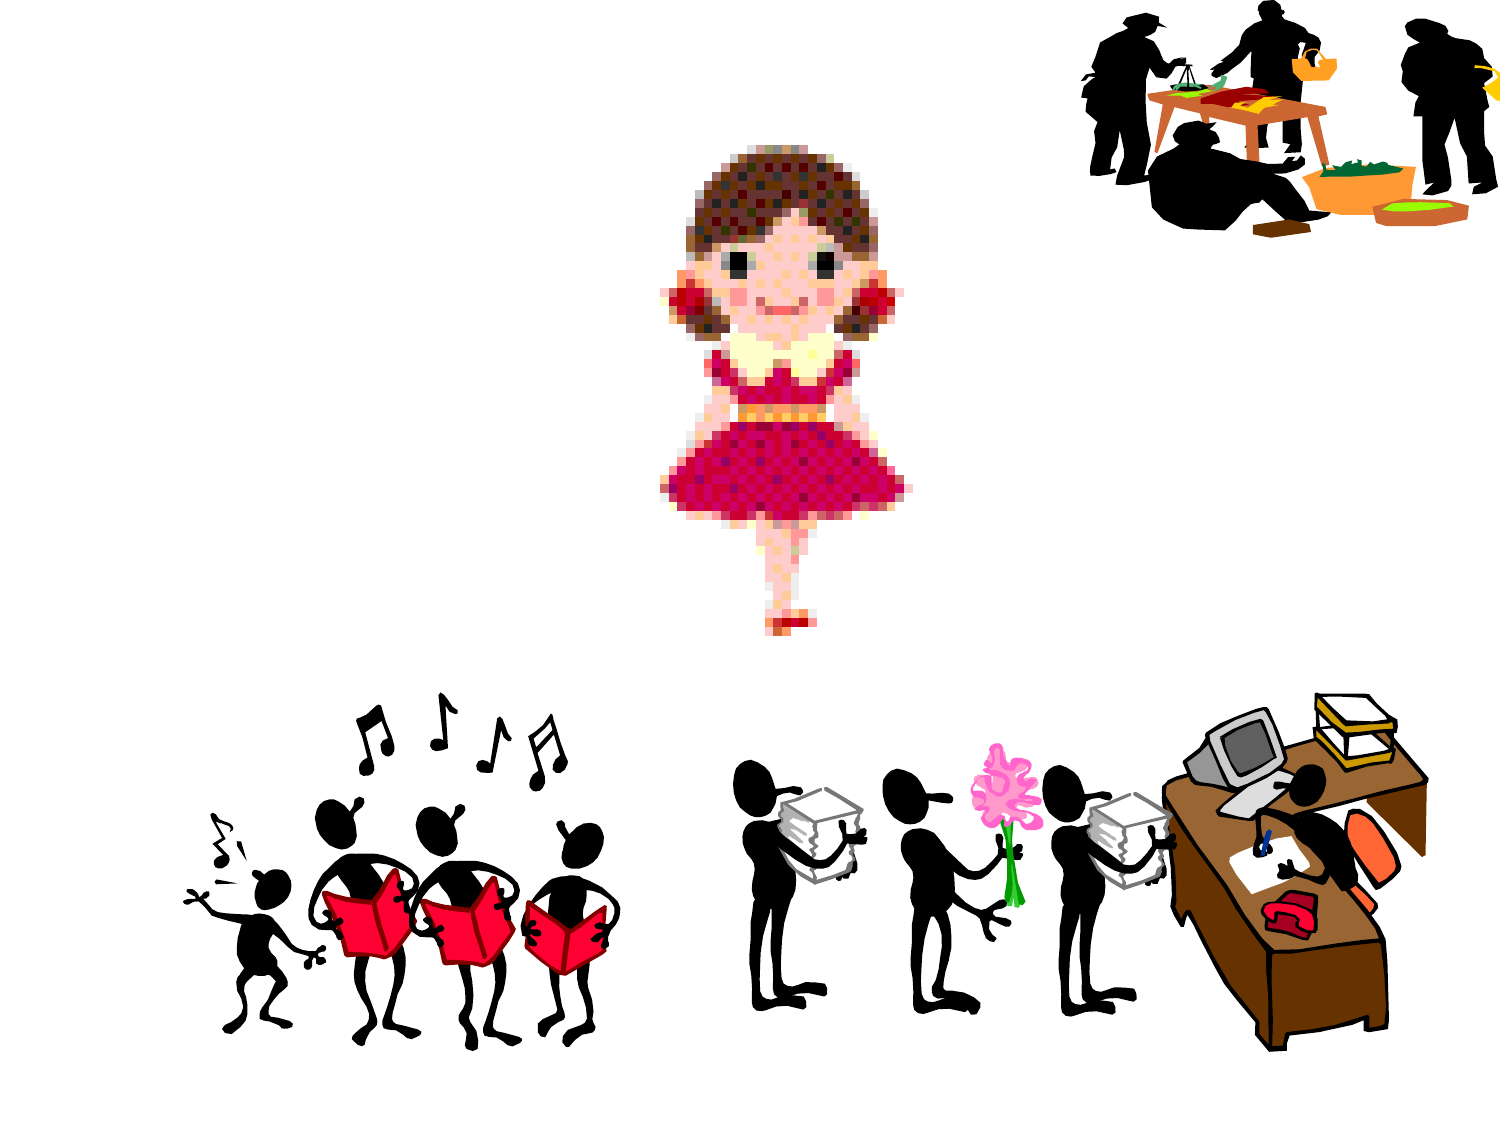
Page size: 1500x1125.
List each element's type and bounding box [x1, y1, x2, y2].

picture [1080, 0, 1500, 238]
text_box [182, 692, 1429, 1053]
picture [643, 137, 922, 646]
